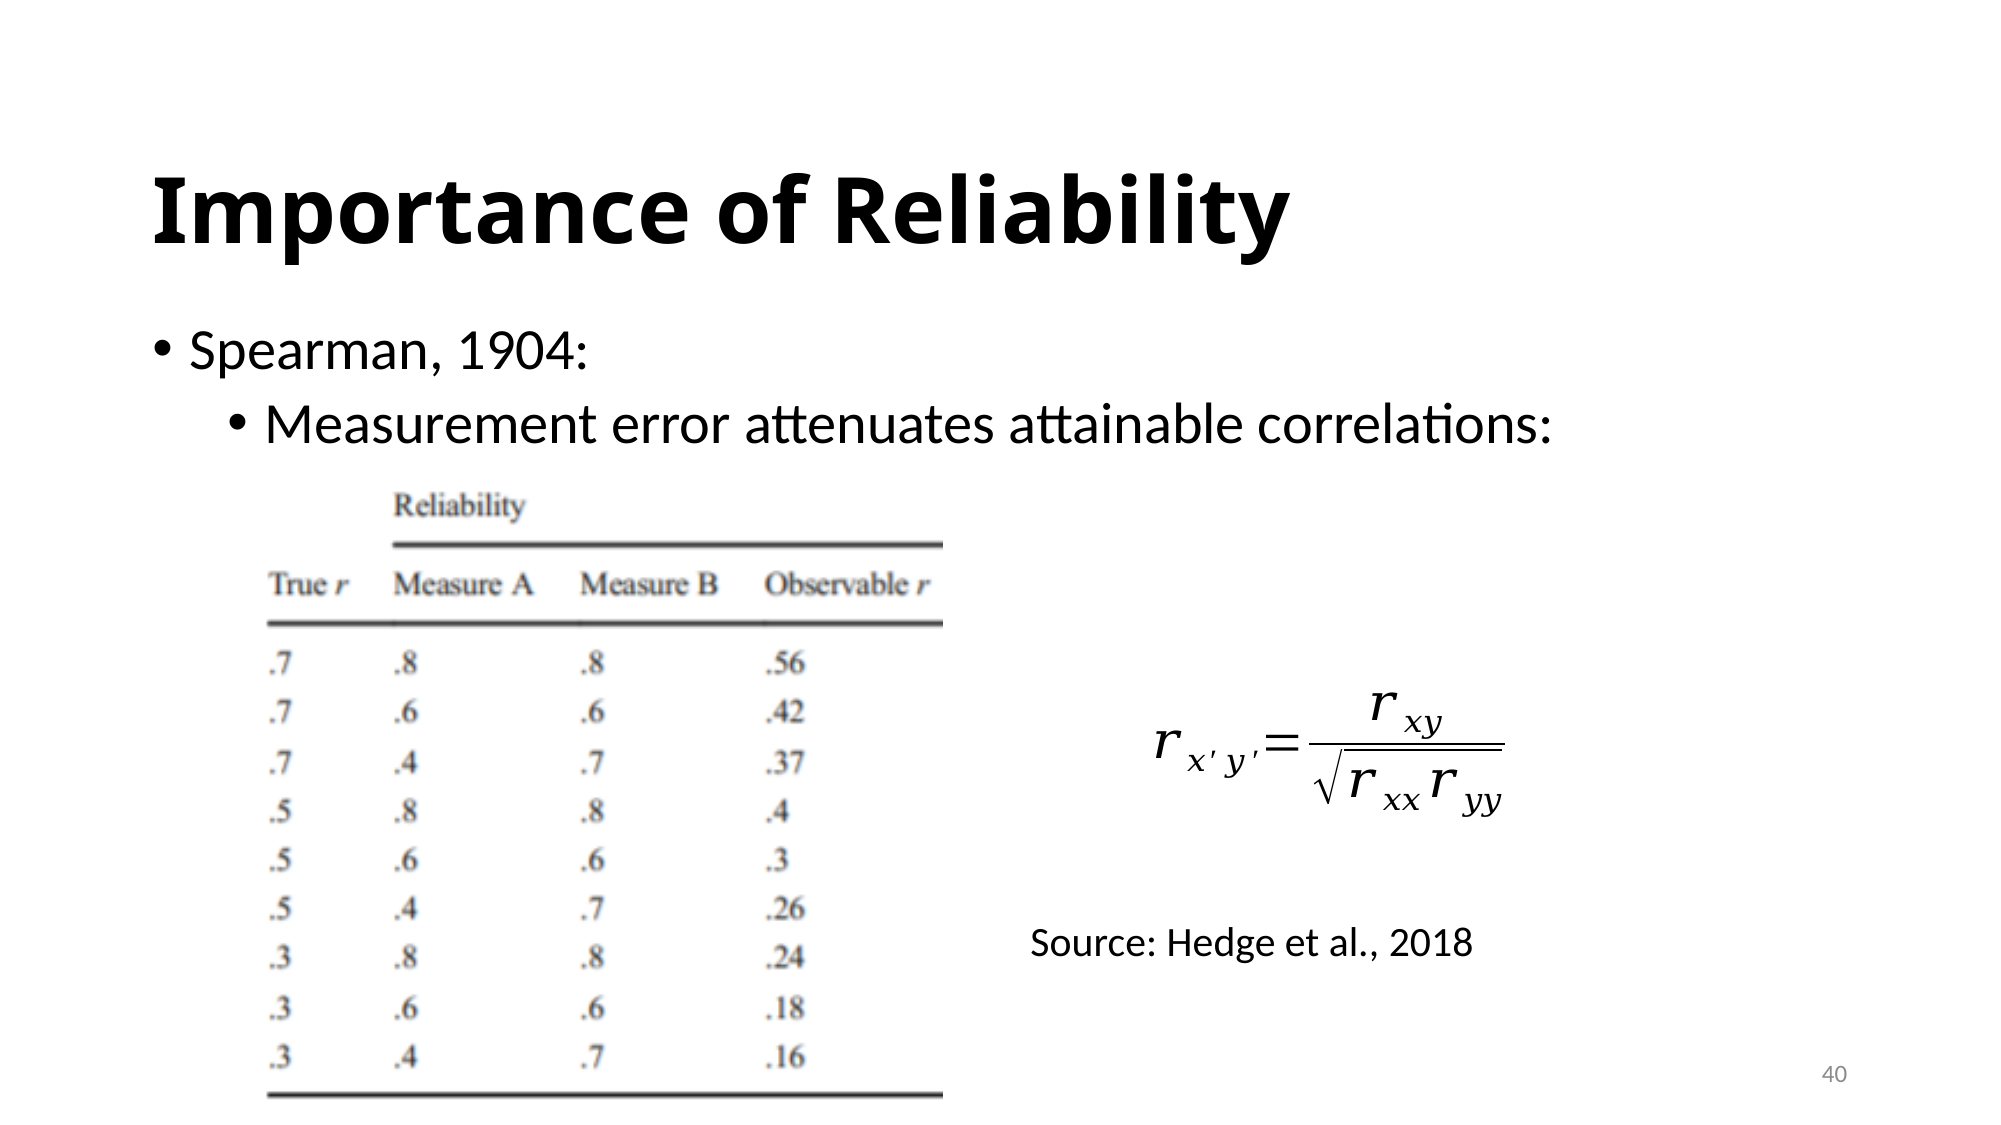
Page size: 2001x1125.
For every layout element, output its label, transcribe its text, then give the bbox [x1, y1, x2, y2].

slide_number 40 [1412, 1042, 1863, 1103]
picture [266, 481, 943, 1104]
list Importance of Reliability [137, 157, 1788, 311]
list Spearman, 1904: Measurement error attenuates attainable correlations: Source: Hedge et al., 2018 [137, 312, 1653, 1125]
